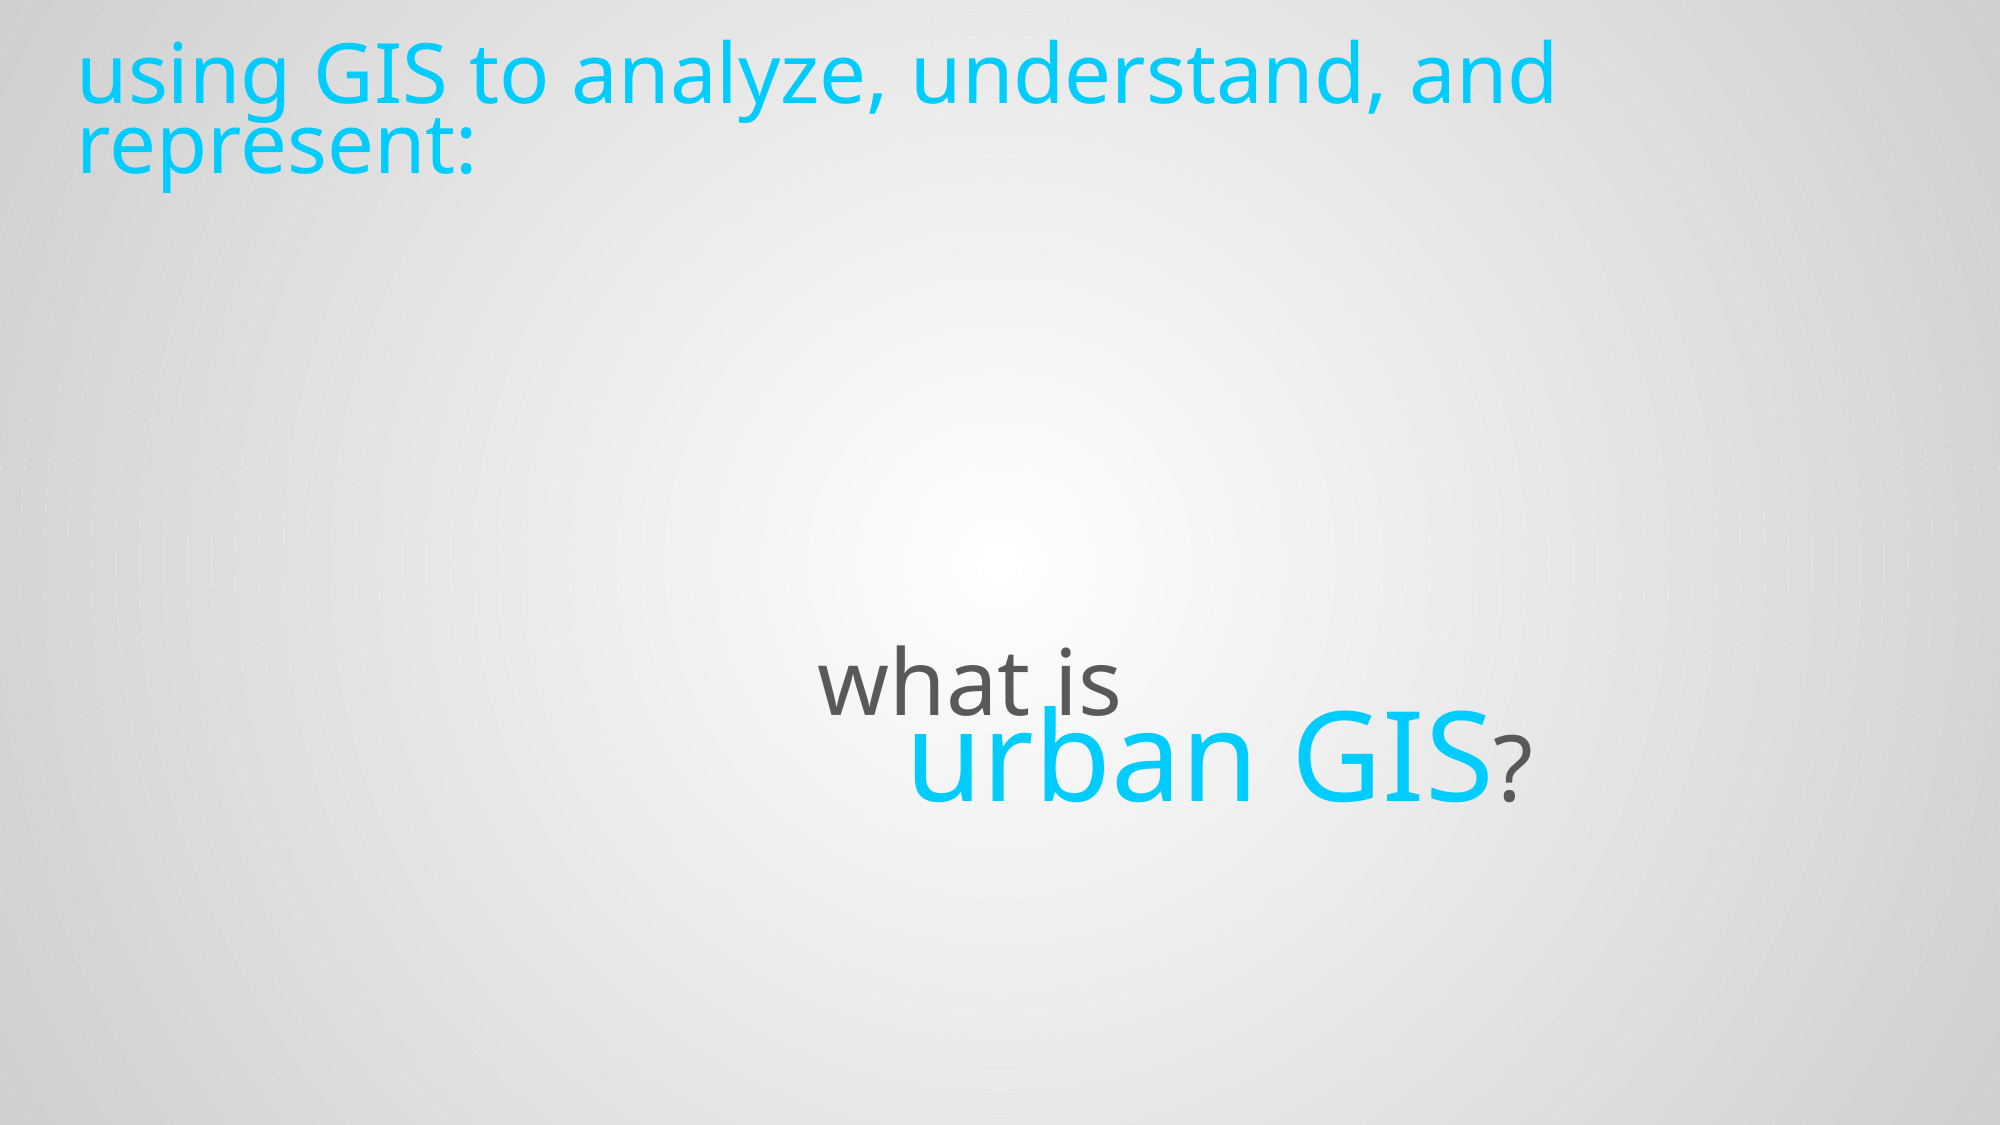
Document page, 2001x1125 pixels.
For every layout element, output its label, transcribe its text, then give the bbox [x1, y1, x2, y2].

text_box using GIS to analyze, understand, and represent: [61, 40, 1687, 196]
text_box urban GIS? [891, 669, 1764, 834]
text_box what is [802, 576, 1950, 795]
